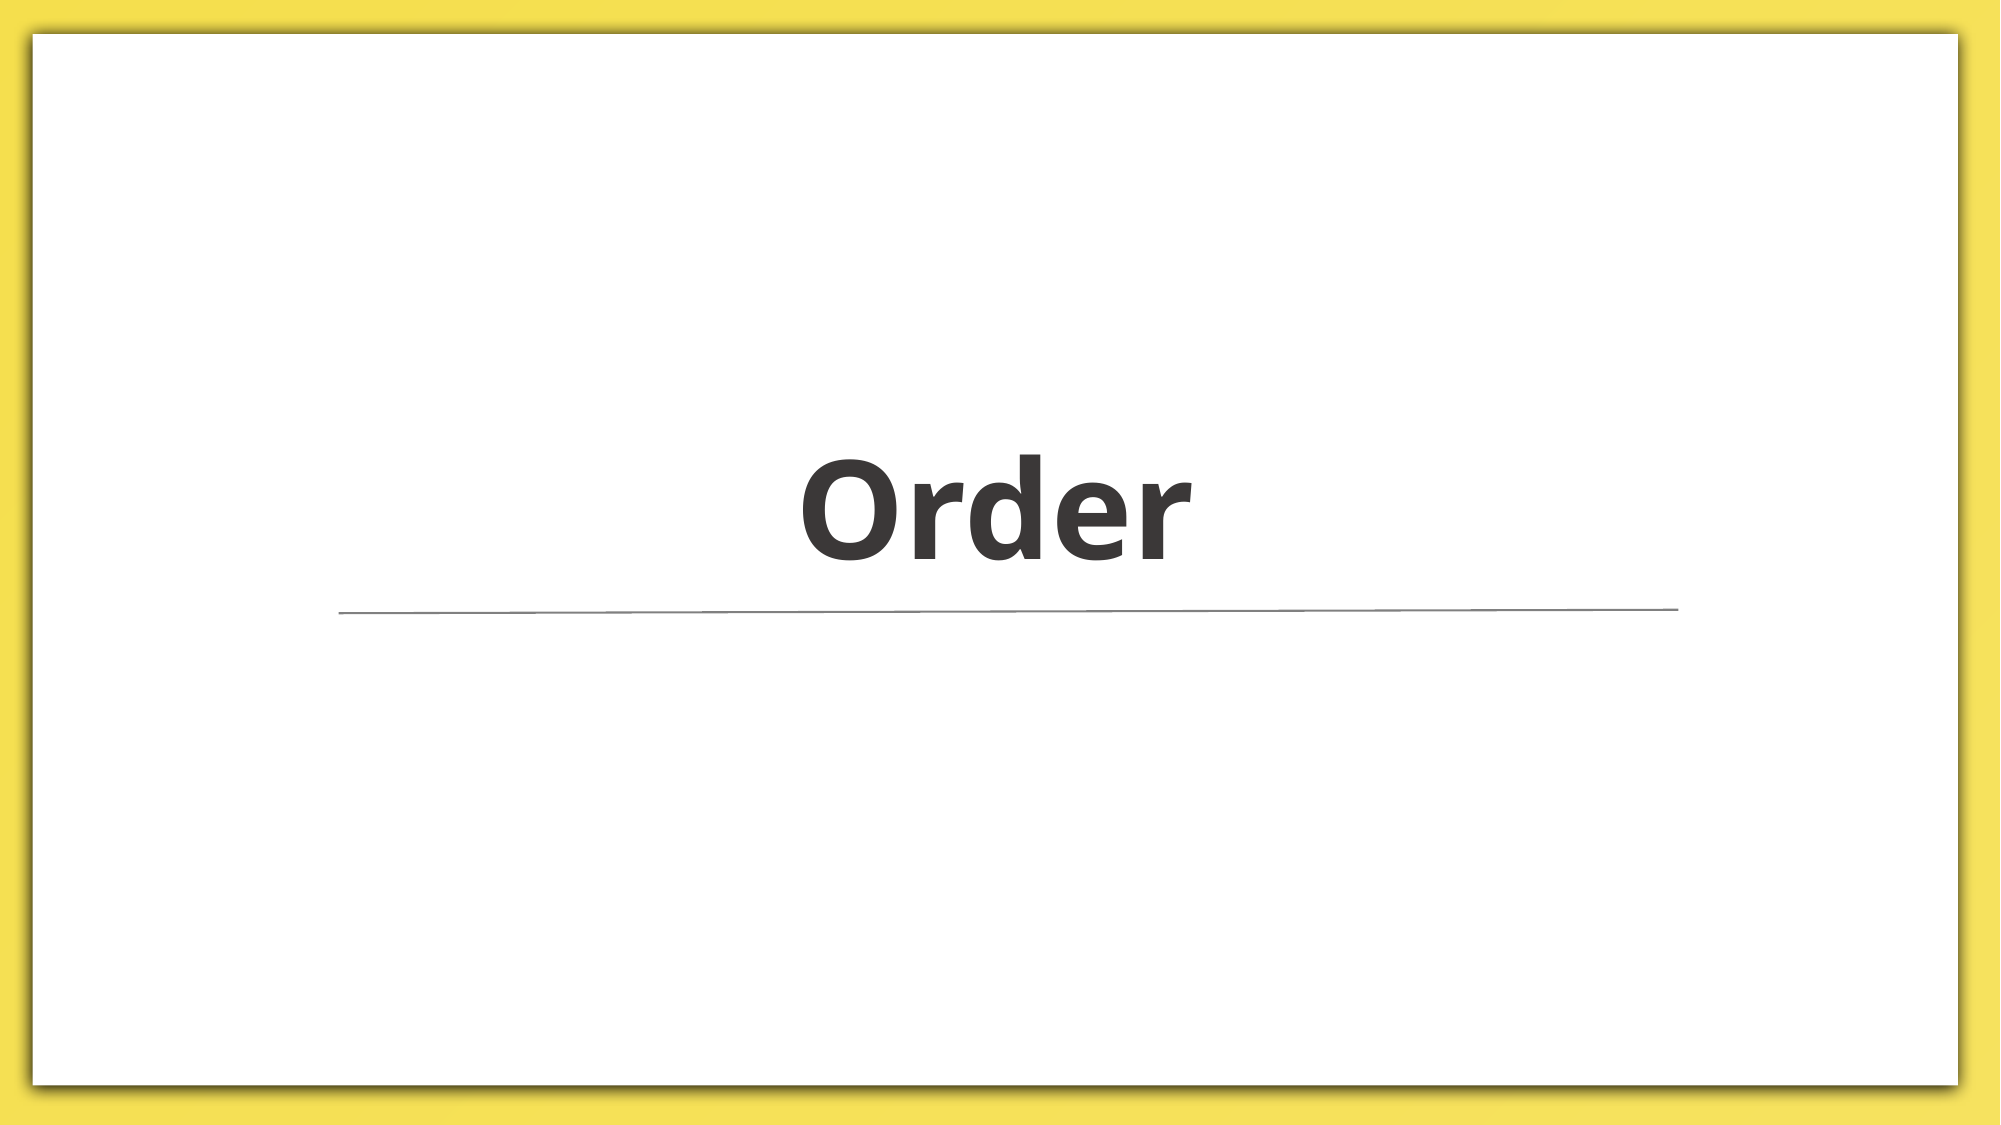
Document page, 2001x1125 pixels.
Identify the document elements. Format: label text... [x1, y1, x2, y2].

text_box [338, 609, 1679, 614]
text_box 01 [1965, 857, 1974, 1098]
text_box [32, 33, 1959, 1086]
text_box Order [386, 414, 1604, 595]
